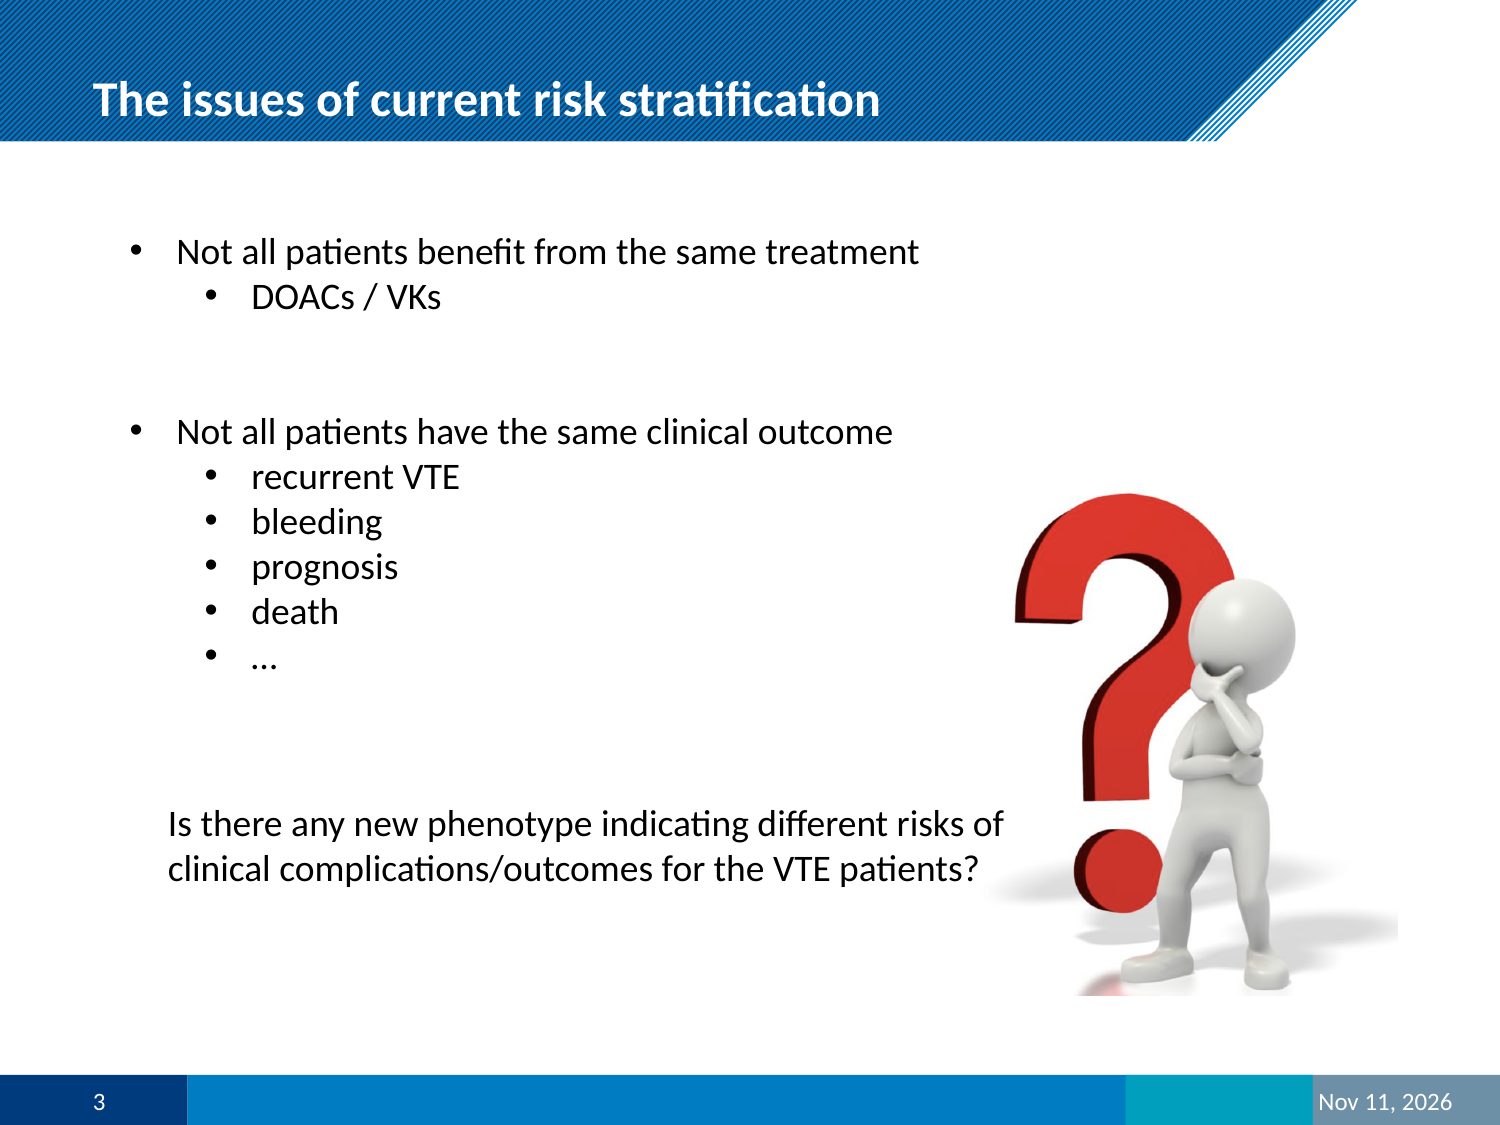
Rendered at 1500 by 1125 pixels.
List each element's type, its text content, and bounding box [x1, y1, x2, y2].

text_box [152, 479, 1398, 996]
slide_number 19-Jun-23 [1312, 1074, 1454, 1125]
title The issues of current risk stratification [92, 0, 1164, 141]
text_box Not all patients benefit from the same treatment DOACs / VKs Not all patients have the same clinical outcome recurrent VTE bleeding prognosis death … [114, 219, 1147, 685]
picture [0, 0, 1500, 1074]
slide_number 3 [92, 1074, 182, 1125]
